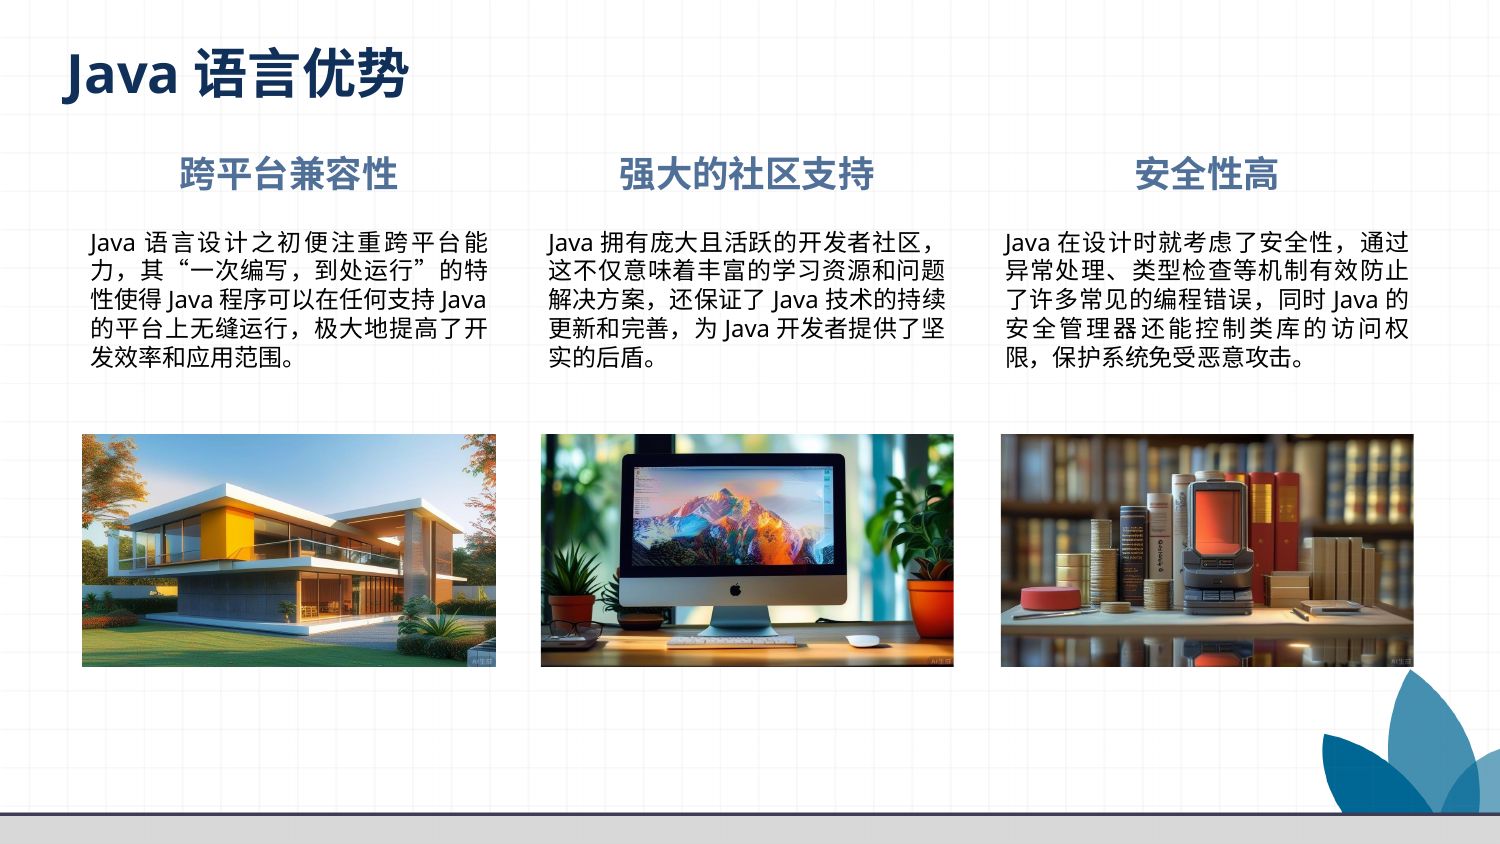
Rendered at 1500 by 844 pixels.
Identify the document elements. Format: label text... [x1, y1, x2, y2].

text_box 强大的社区支持 [532, 135, 962, 211]
text_box 跨平台兼容性 [74, 135, 504, 211]
text_box Java拥有庞大且活跃的开发者社区，这不仅意味着丰富的学习资源和问题解决方案，还保证了Java技术的持续更新和完善，为Java开发者提供了坚实的后盾。 [532, 211, 962, 387]
text_box Java在设计时就考虑了安全性，通过异常处理、类型检查等机制有效防止了许多常见的编程错误，同时Java的安全管理器还能控制类库的访问权限，保护系统免受恶意攻击。 [989, 211, 1426, 387]
picture [0, 0, 1500, 844]
text_box Java语言优势 [50, 15, 1475, 120]
text_box Java语言设计之初便注重跨平台能力，其“一次编写，到处运行”的特性使得Java程序可以在任何支持Java的平台上无缝运行，极大地提高了开发效率和应用范围。 [74, 211, 504, 387]
text_box 安全性高 [989, 135, 1426, 211]
